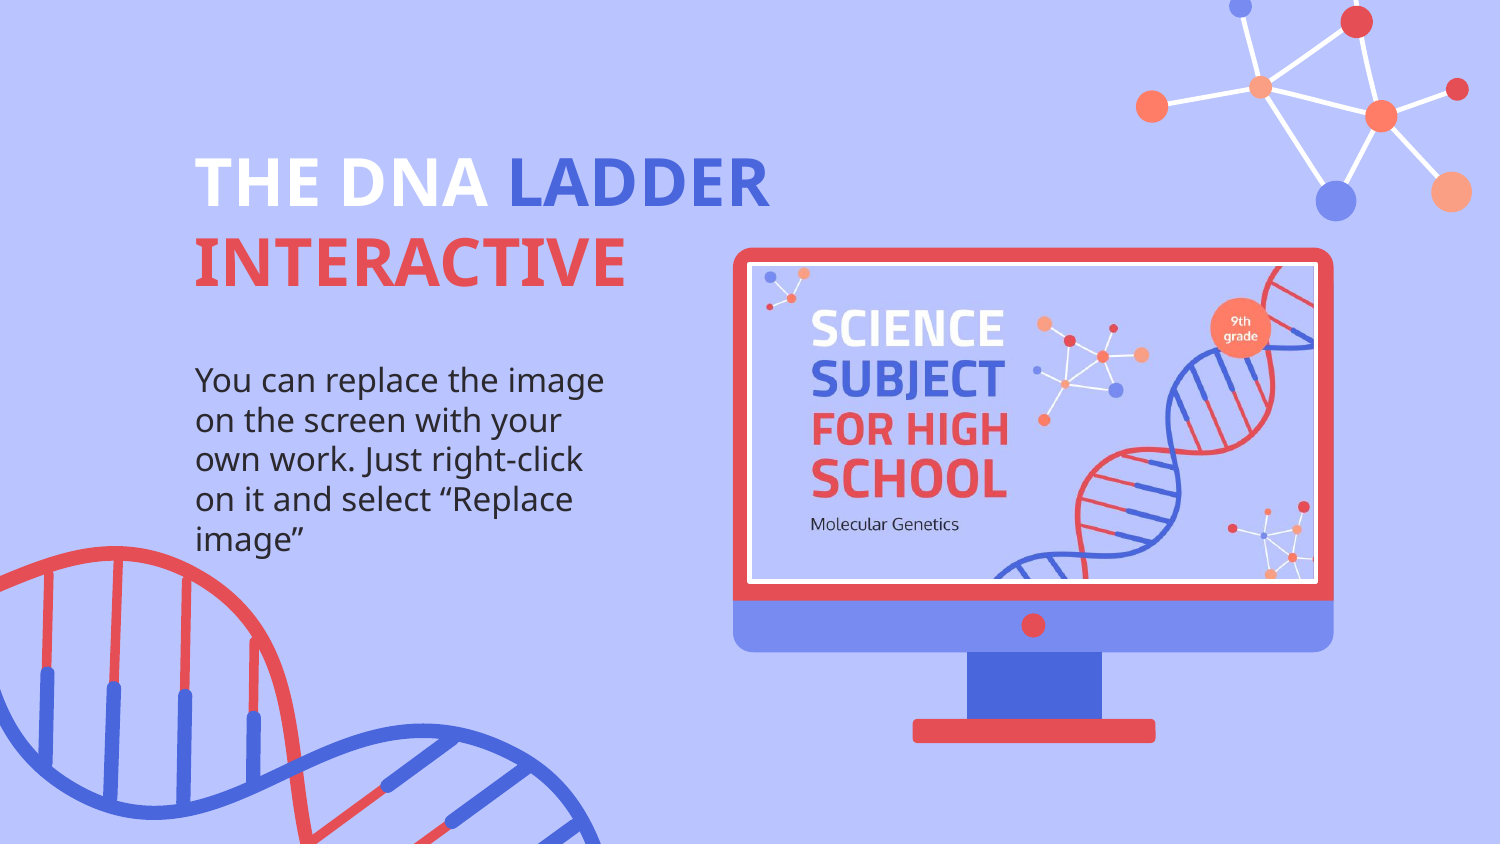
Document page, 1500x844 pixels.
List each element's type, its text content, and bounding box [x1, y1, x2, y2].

title THE DNA LADDER INTERACTIVE [179, 124, 846, 321]
subtitle You can replace the image on the screen with your own work. Just right-click on it and select “Replace image” [179, 343, 644, 519]
picture [751, 265, 1314, 580]
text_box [732, 247, 1334, 744]
